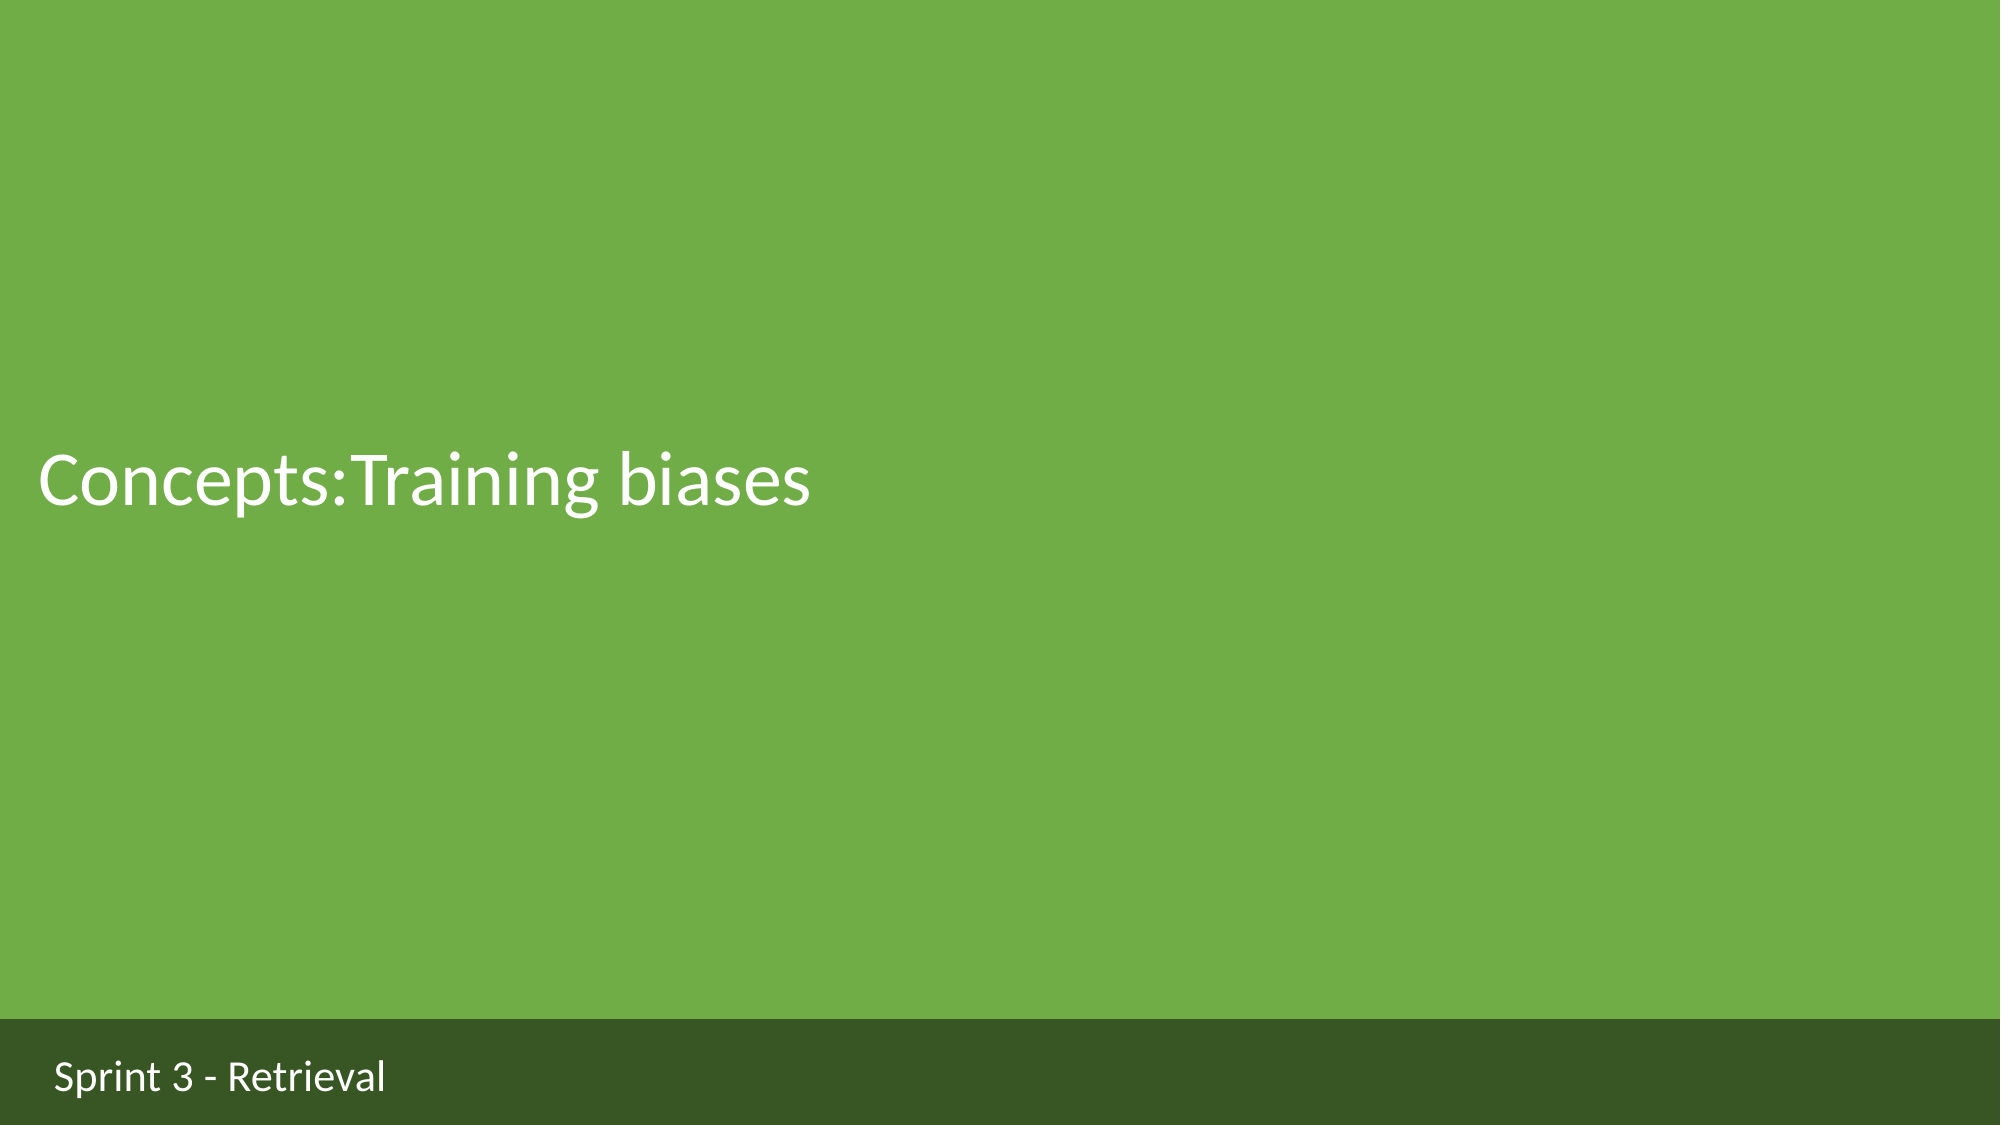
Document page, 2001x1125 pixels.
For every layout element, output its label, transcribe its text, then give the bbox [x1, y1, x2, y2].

text_box [0, 1018, 2000, 1125]
text_box Sprint 3 - Retrieval [39, 1039, 544, 1108]
text_box Concepts:Training biases [23, 420, 1824, 563]
text_box [0, 0, 2000, 1018]
